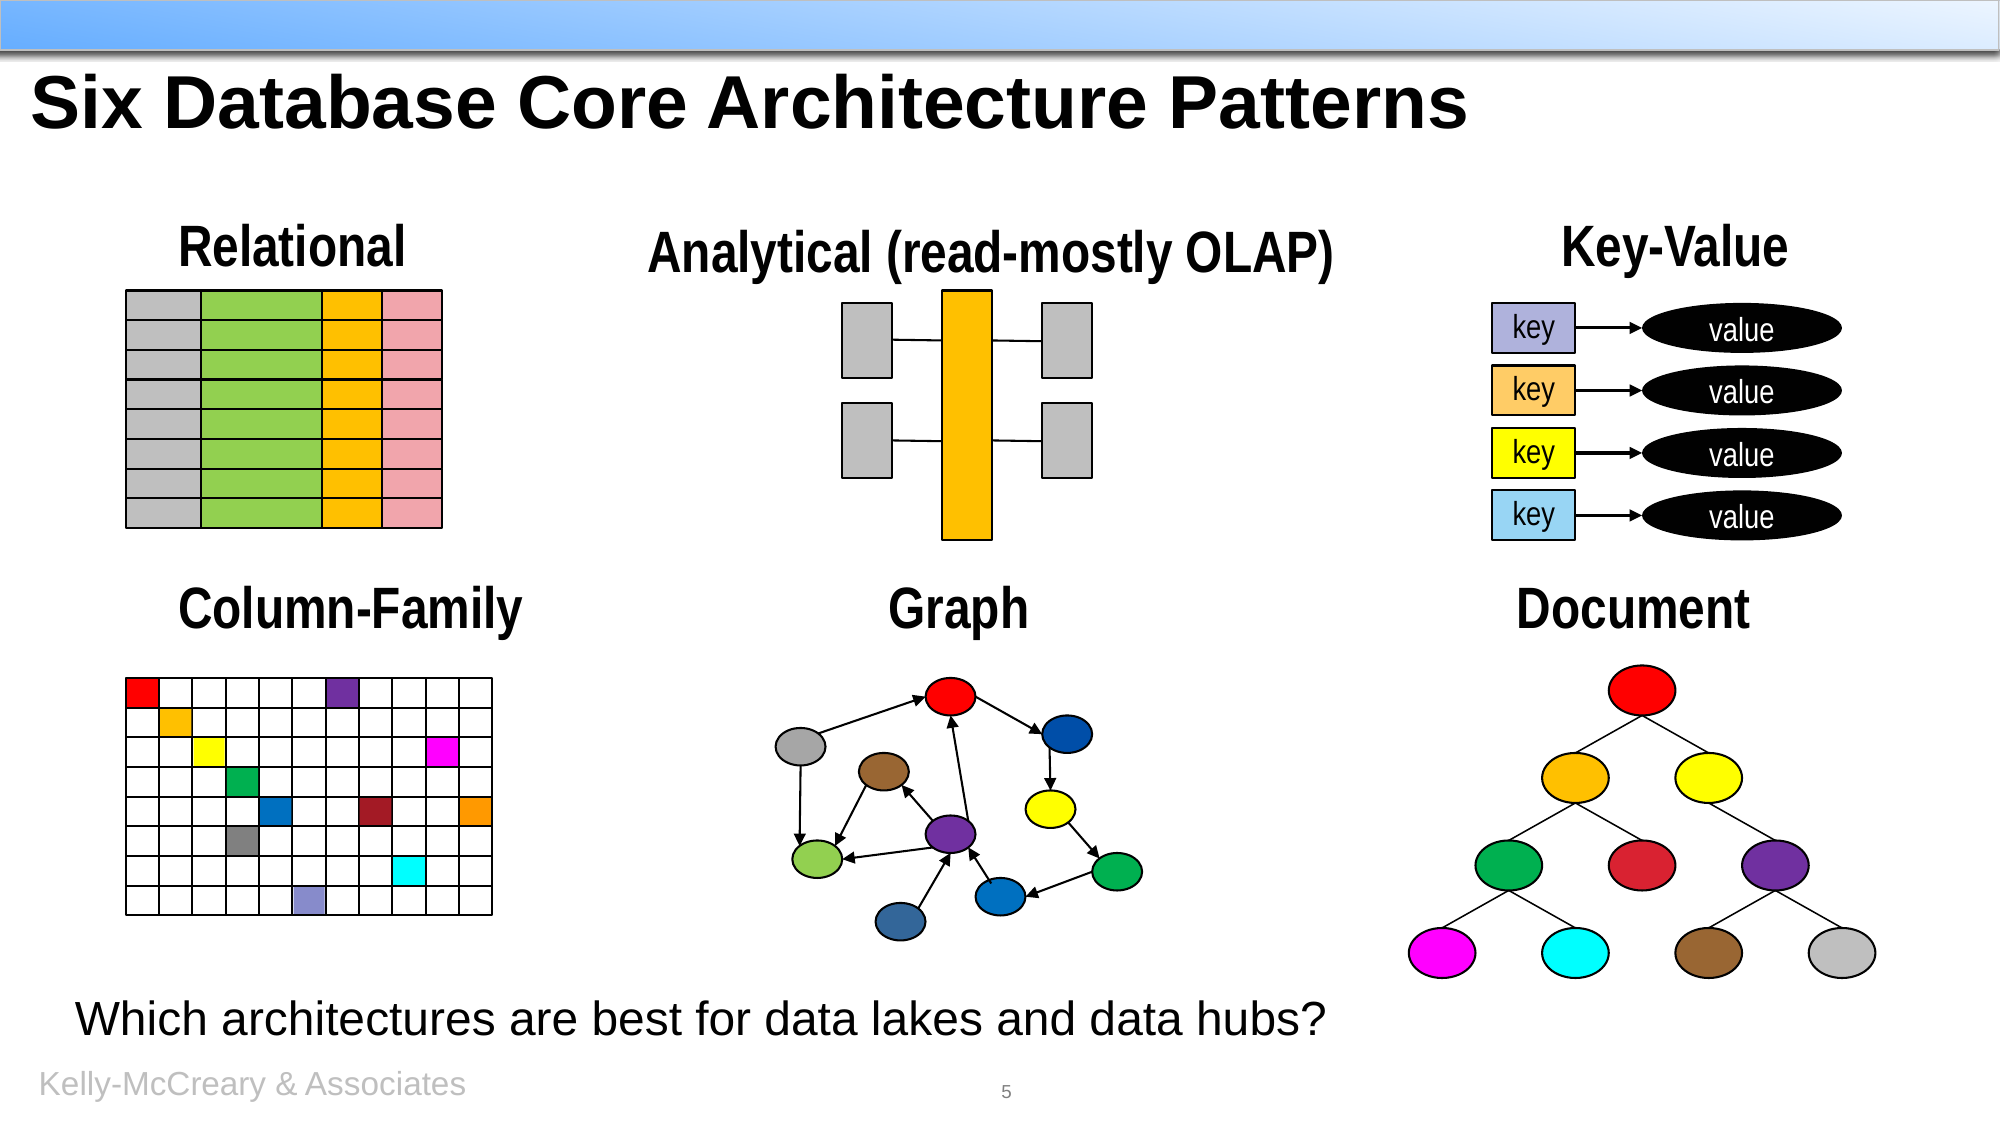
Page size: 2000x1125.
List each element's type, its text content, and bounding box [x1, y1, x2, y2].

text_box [75, 202, 1876, 979]
text_box Which architectures are best for data lakes and data hubs? [74, 997, 1350, 1075]
title Six Database Core Architecture Patterns [30, 59, 1555, 156]
